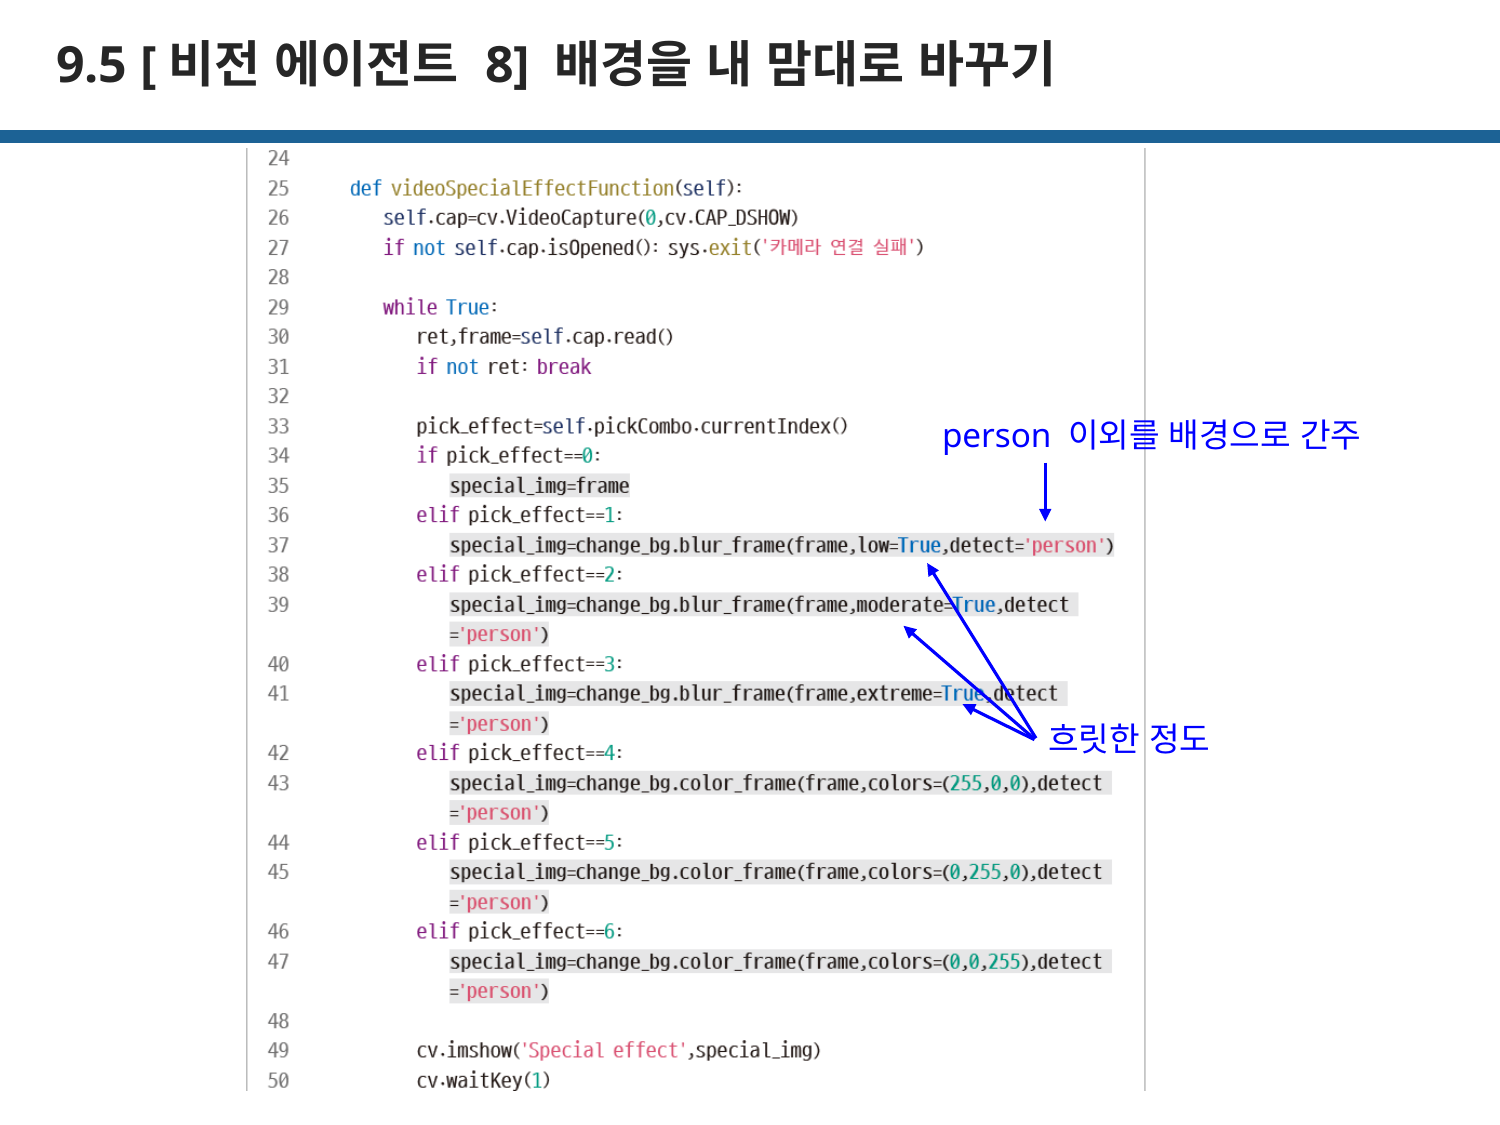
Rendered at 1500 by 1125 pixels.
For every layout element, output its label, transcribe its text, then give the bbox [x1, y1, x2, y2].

title 9.5 [비전 에이전트 8] 배경을 내 맘대로 바꾸기 [41, 17, 1282, 108]
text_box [926, 399, 1448, 522]
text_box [903, 562, 1247, 773]
picture [241, 148, 1152, 1092]
